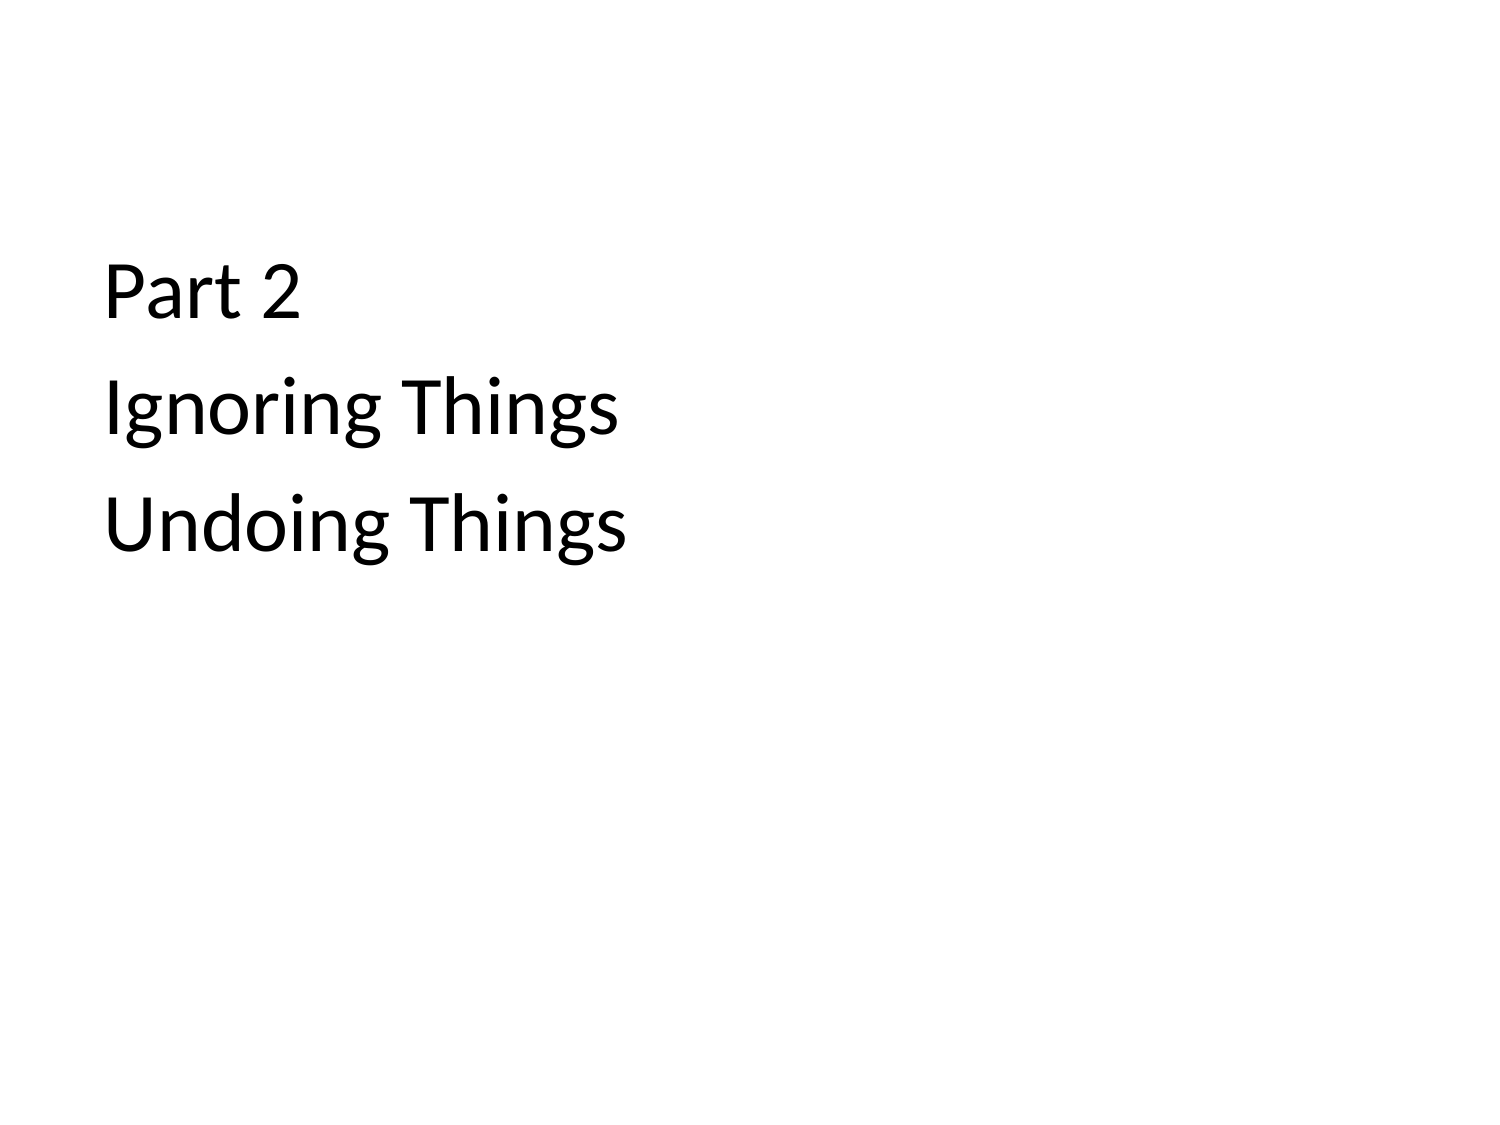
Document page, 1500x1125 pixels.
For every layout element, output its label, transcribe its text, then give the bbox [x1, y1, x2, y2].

list Part 2 Ignoring Things Undoing Things [89, 227, 1425, 1005]
